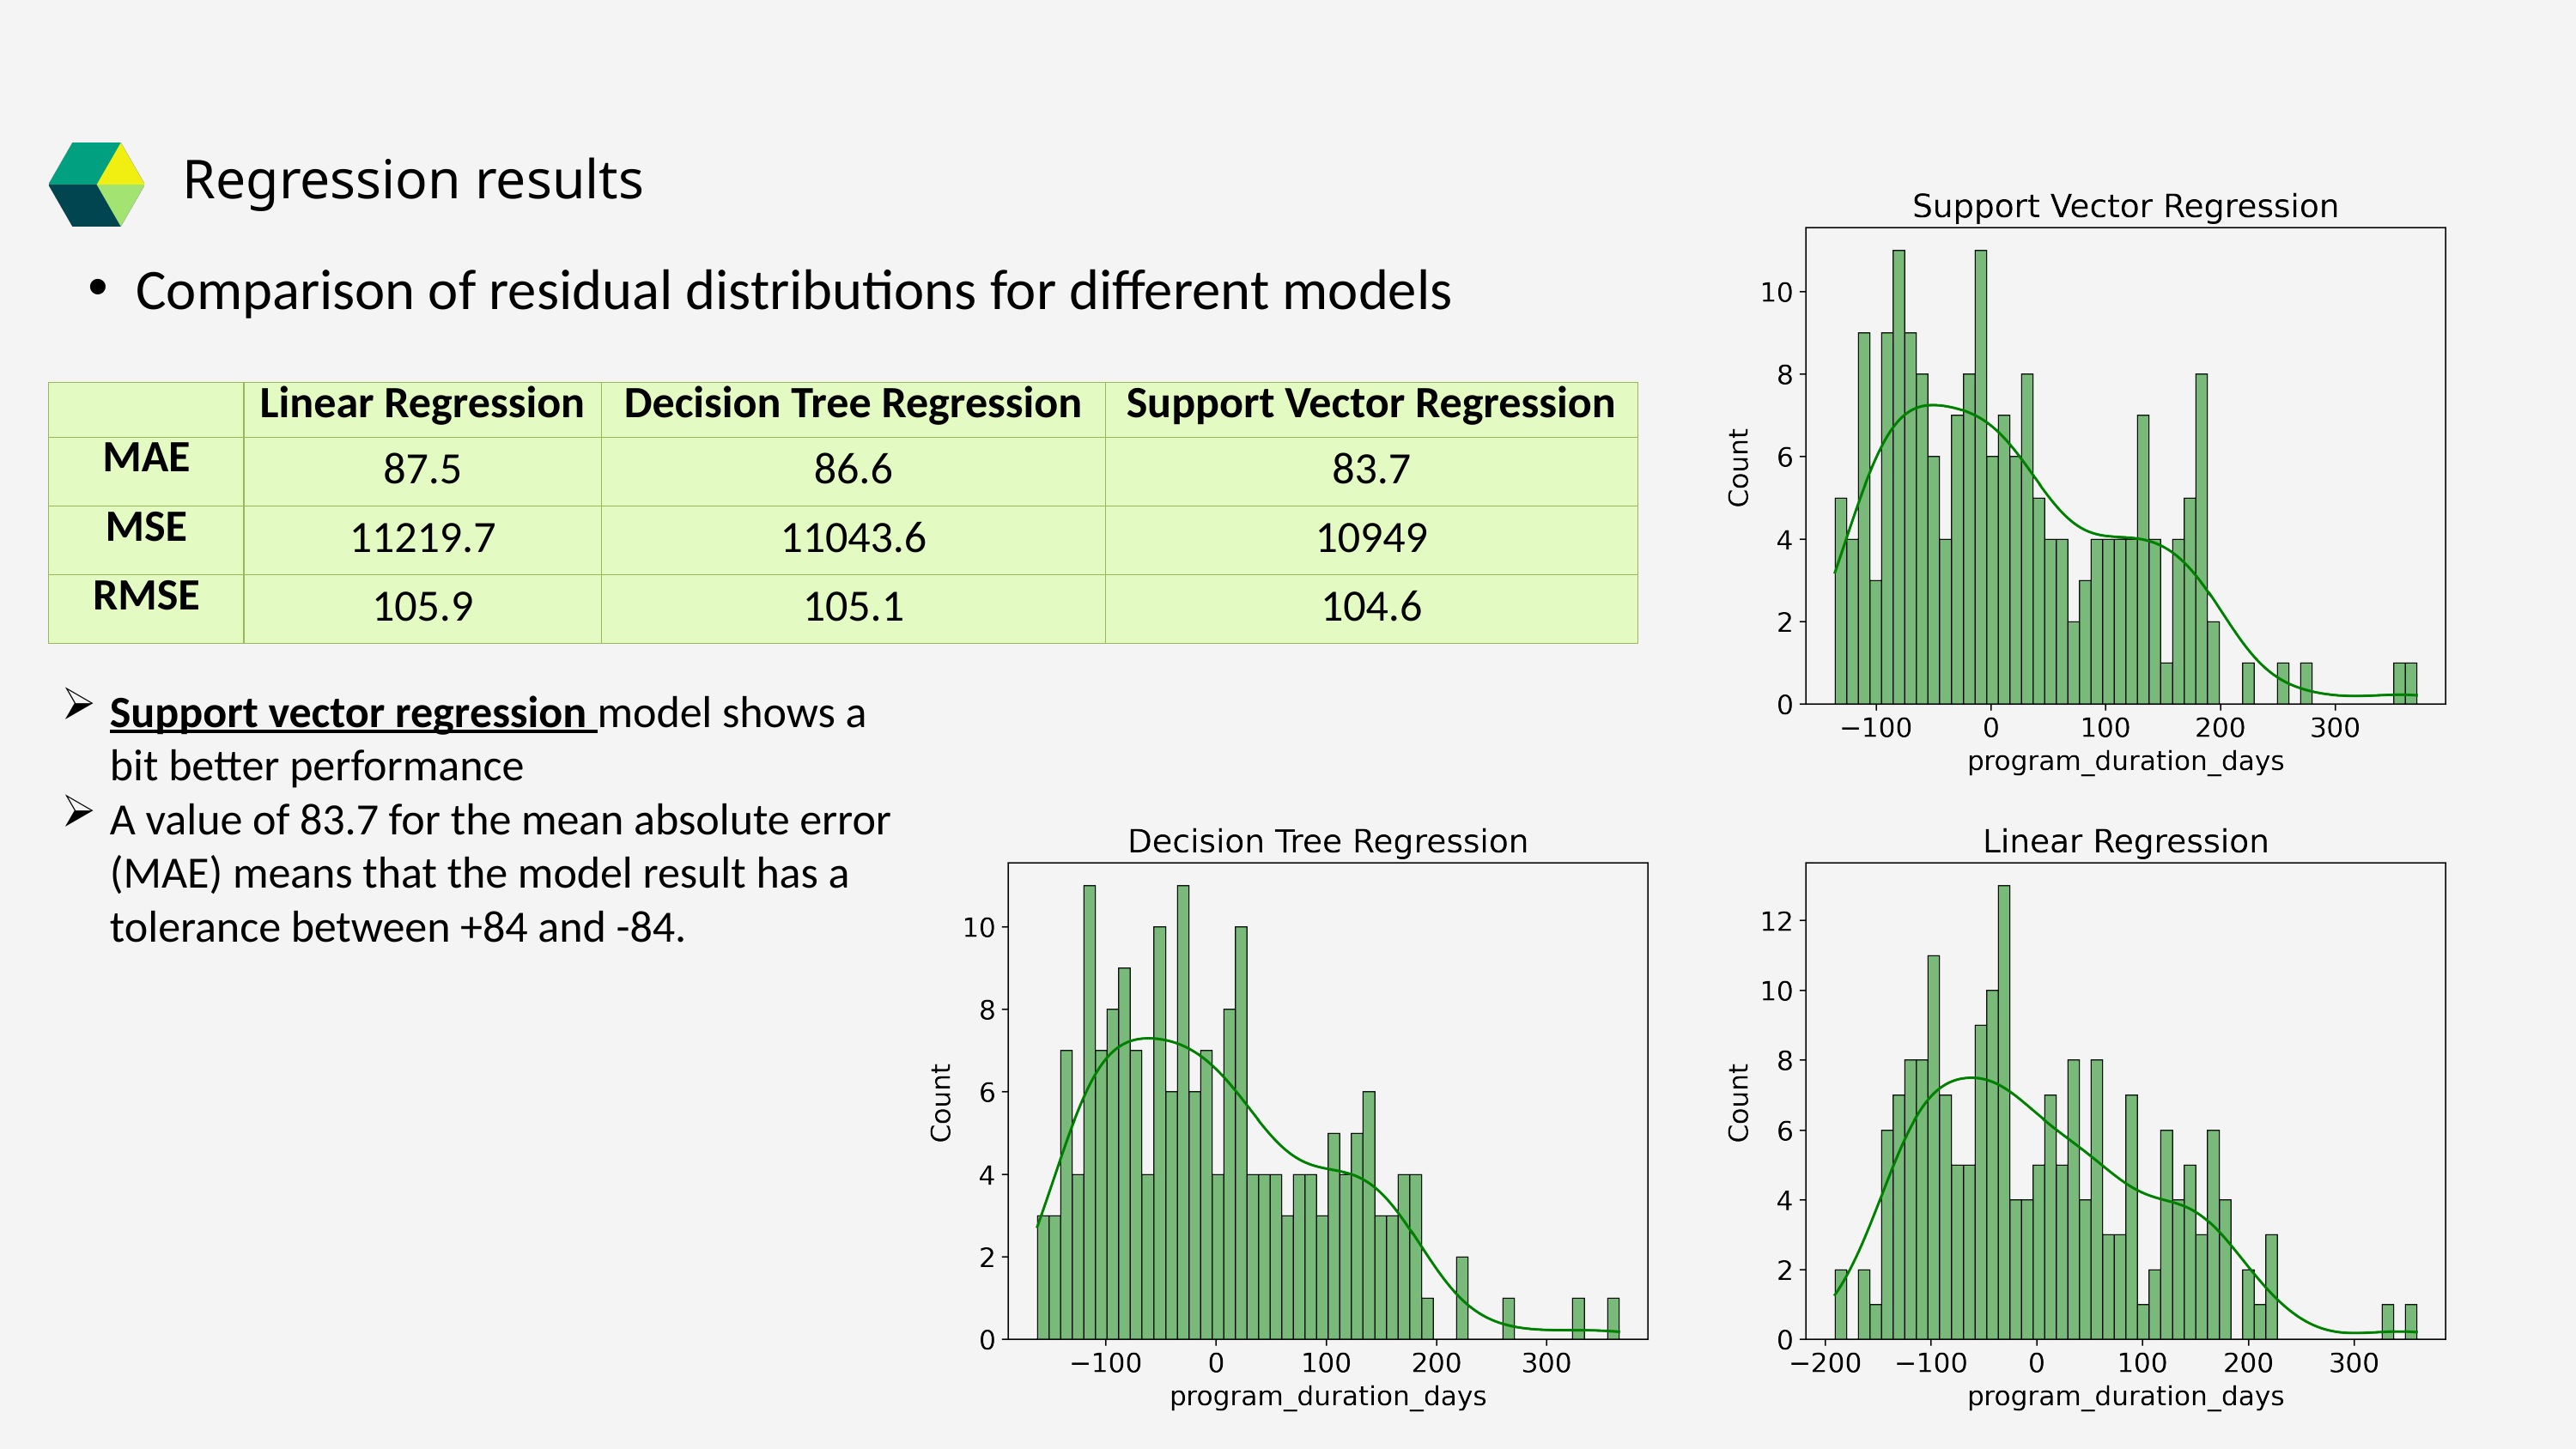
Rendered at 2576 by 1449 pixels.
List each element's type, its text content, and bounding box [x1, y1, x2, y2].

table_cell 104.6 [1106, 575, 1637, 643]
text_box Support vector regression model shows a bit better performance A value of 83.7 for the mean absolute error (MAE) means that the model result has a tolerance between +84 and -84. [48, 676, 916, 957]
picture [915, 815, 1661, 1425]
table_header Support Vector Regression [1106, 383, 1637, 437]
picture [1713, 179, 2458, 789]
table_cell 10949 [1106, 506, 1637, 574]
table_cell 105.1 [602, 575, 1105, 643]
picture [1713, 815, 2458, 1425]
table_cell 87.5 [245, 438, 601, 506]
table_cell 83.7 [1106, 438, 1637, 506]
table_cell 105.9 [245, 575, 601, 643]
text_box Regression results [182, 149, 1638, 209]
table_header [49, 383, 243, 437]
table_header Decision Tree Regression [602, 383, 1105, 437]
table_cell 11043.6 [602, 506, 1105, 574]
table_cell MSE [49, 506, 243, 574]
table_cell 86.6 [602, 438, 1105, 506]
text_box [48, 142, 145, 227]
table_cell RMSE [49, 575, 243, 643]
table_cell MAE [49, 438, 243, 506]
table_header Linear Regression [245, 383, 601, 437]
table_cell 11219.7 [245, 506, 601, 574]
list Comparison of residual distributions for different models [75, 246, 1604, 375]
